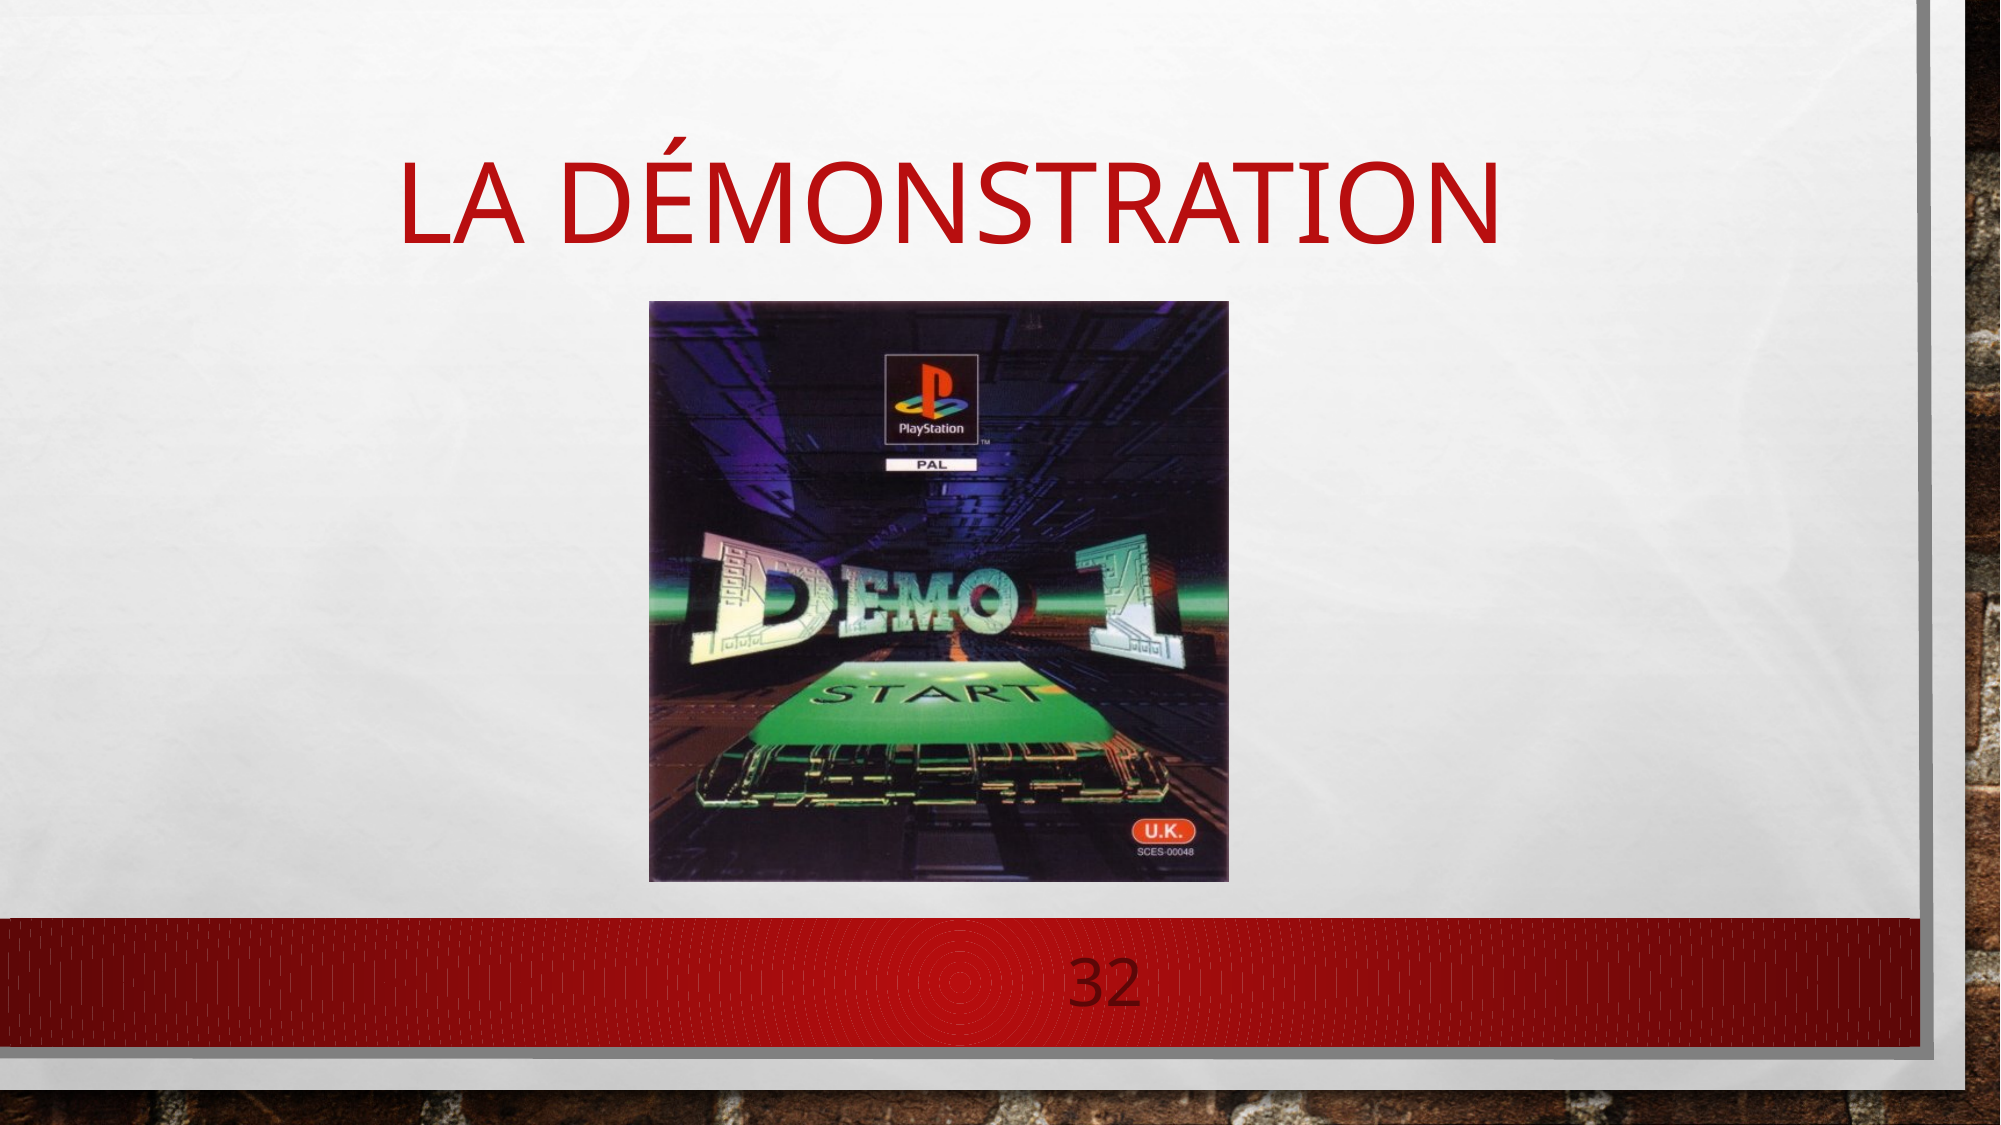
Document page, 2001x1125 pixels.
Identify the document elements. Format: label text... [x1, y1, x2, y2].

title La démonstration [112, 112, 1818, 302]
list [649, 301, 1229, 882]
slide_number 32 [1031, 944, 1181, 1027]
picture [0, 0, 2000, 1125]
